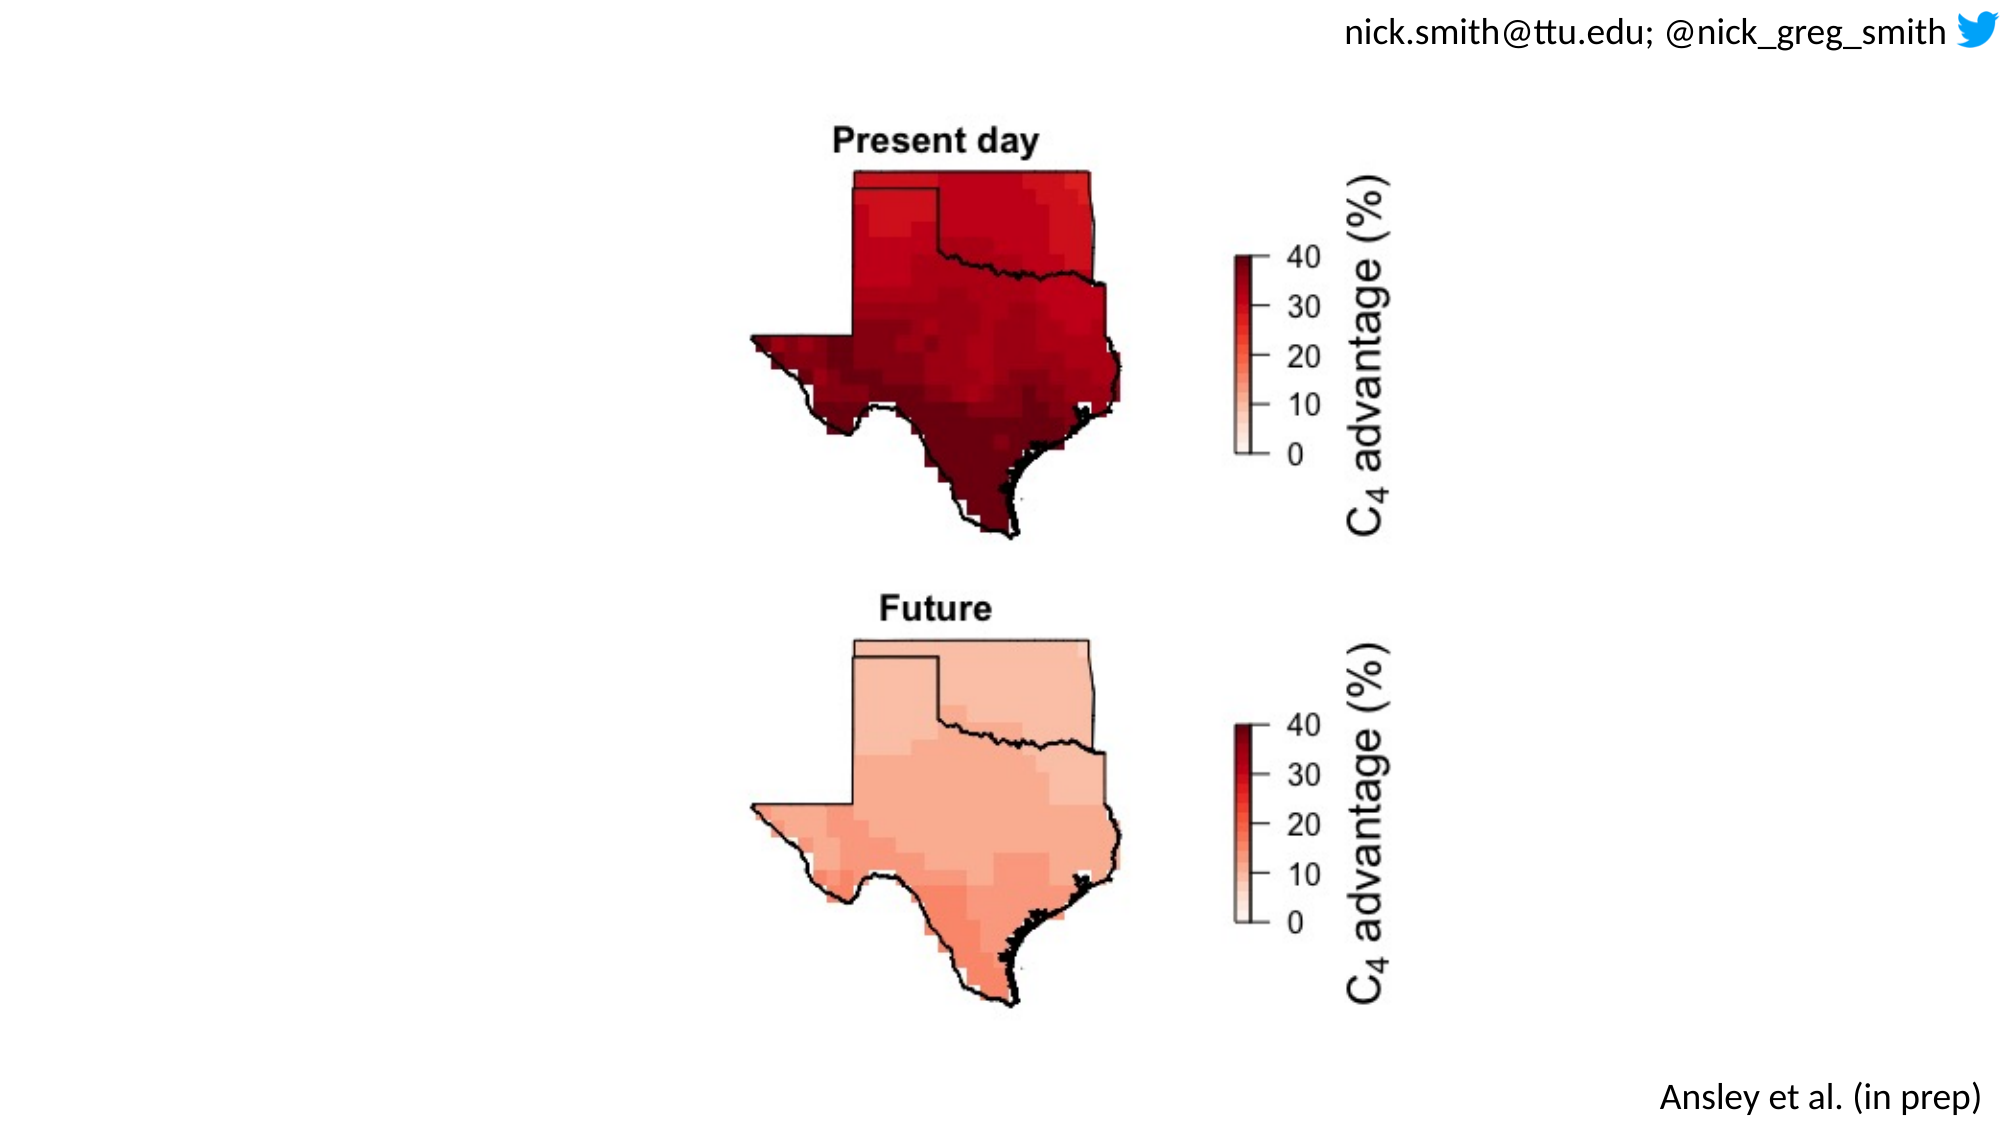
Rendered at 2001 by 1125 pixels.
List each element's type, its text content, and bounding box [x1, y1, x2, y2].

text_box Ansley et al. (in prep) [1645, 1064, 1998, 1125]
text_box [1325, 0, 2000, 60]
picture [455, 84, 1418, 1095]
